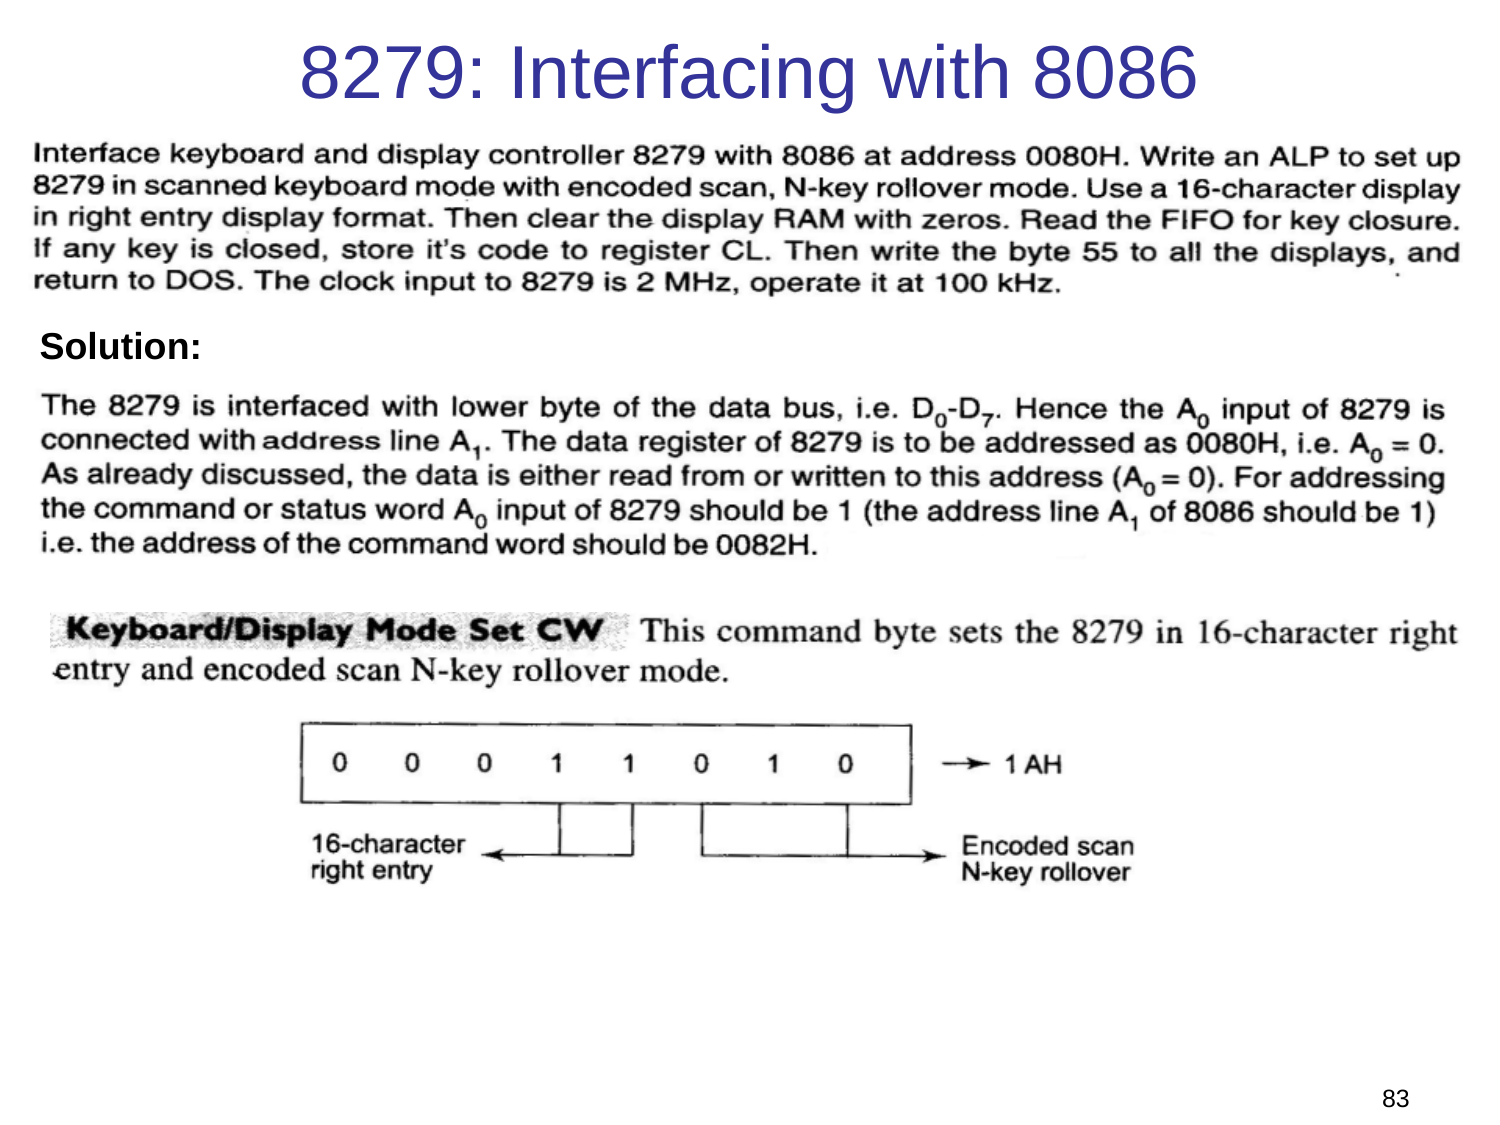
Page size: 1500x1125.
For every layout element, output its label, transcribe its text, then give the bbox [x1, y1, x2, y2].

picture [49, 612, 1463, 892]
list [31, 387, 1457, 563]
title 8279: Interfacing with 8086 [24, 12, 1476, 126]
text_box Solution: [24, 314, 388, 375]
slide_number 83 [1074, 1074, 1426, 1103]
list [24, 137, 1463, 301]
